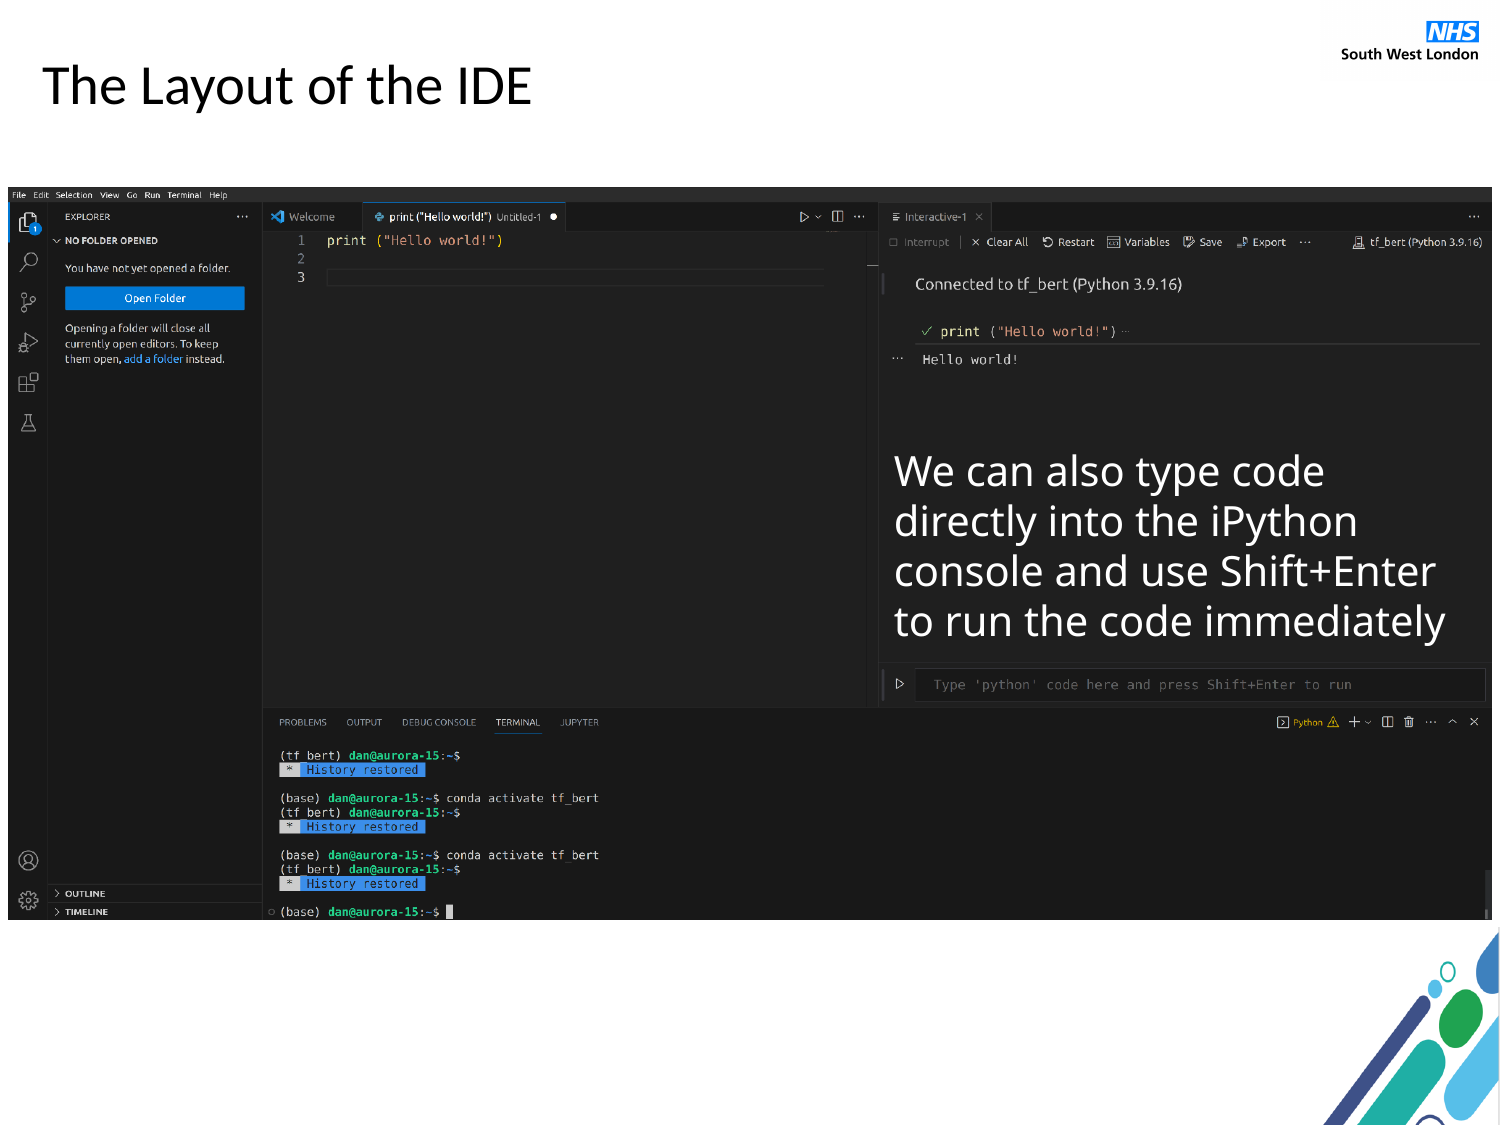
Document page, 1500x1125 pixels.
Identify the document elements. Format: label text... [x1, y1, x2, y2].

picture [1320, 0, 1500, 81]
picture [8, 186, 1492, 920]
picture [1316, 927, 1500, 1125]
text_box The Layout of the IDE [28, 34, 1246, 141]
